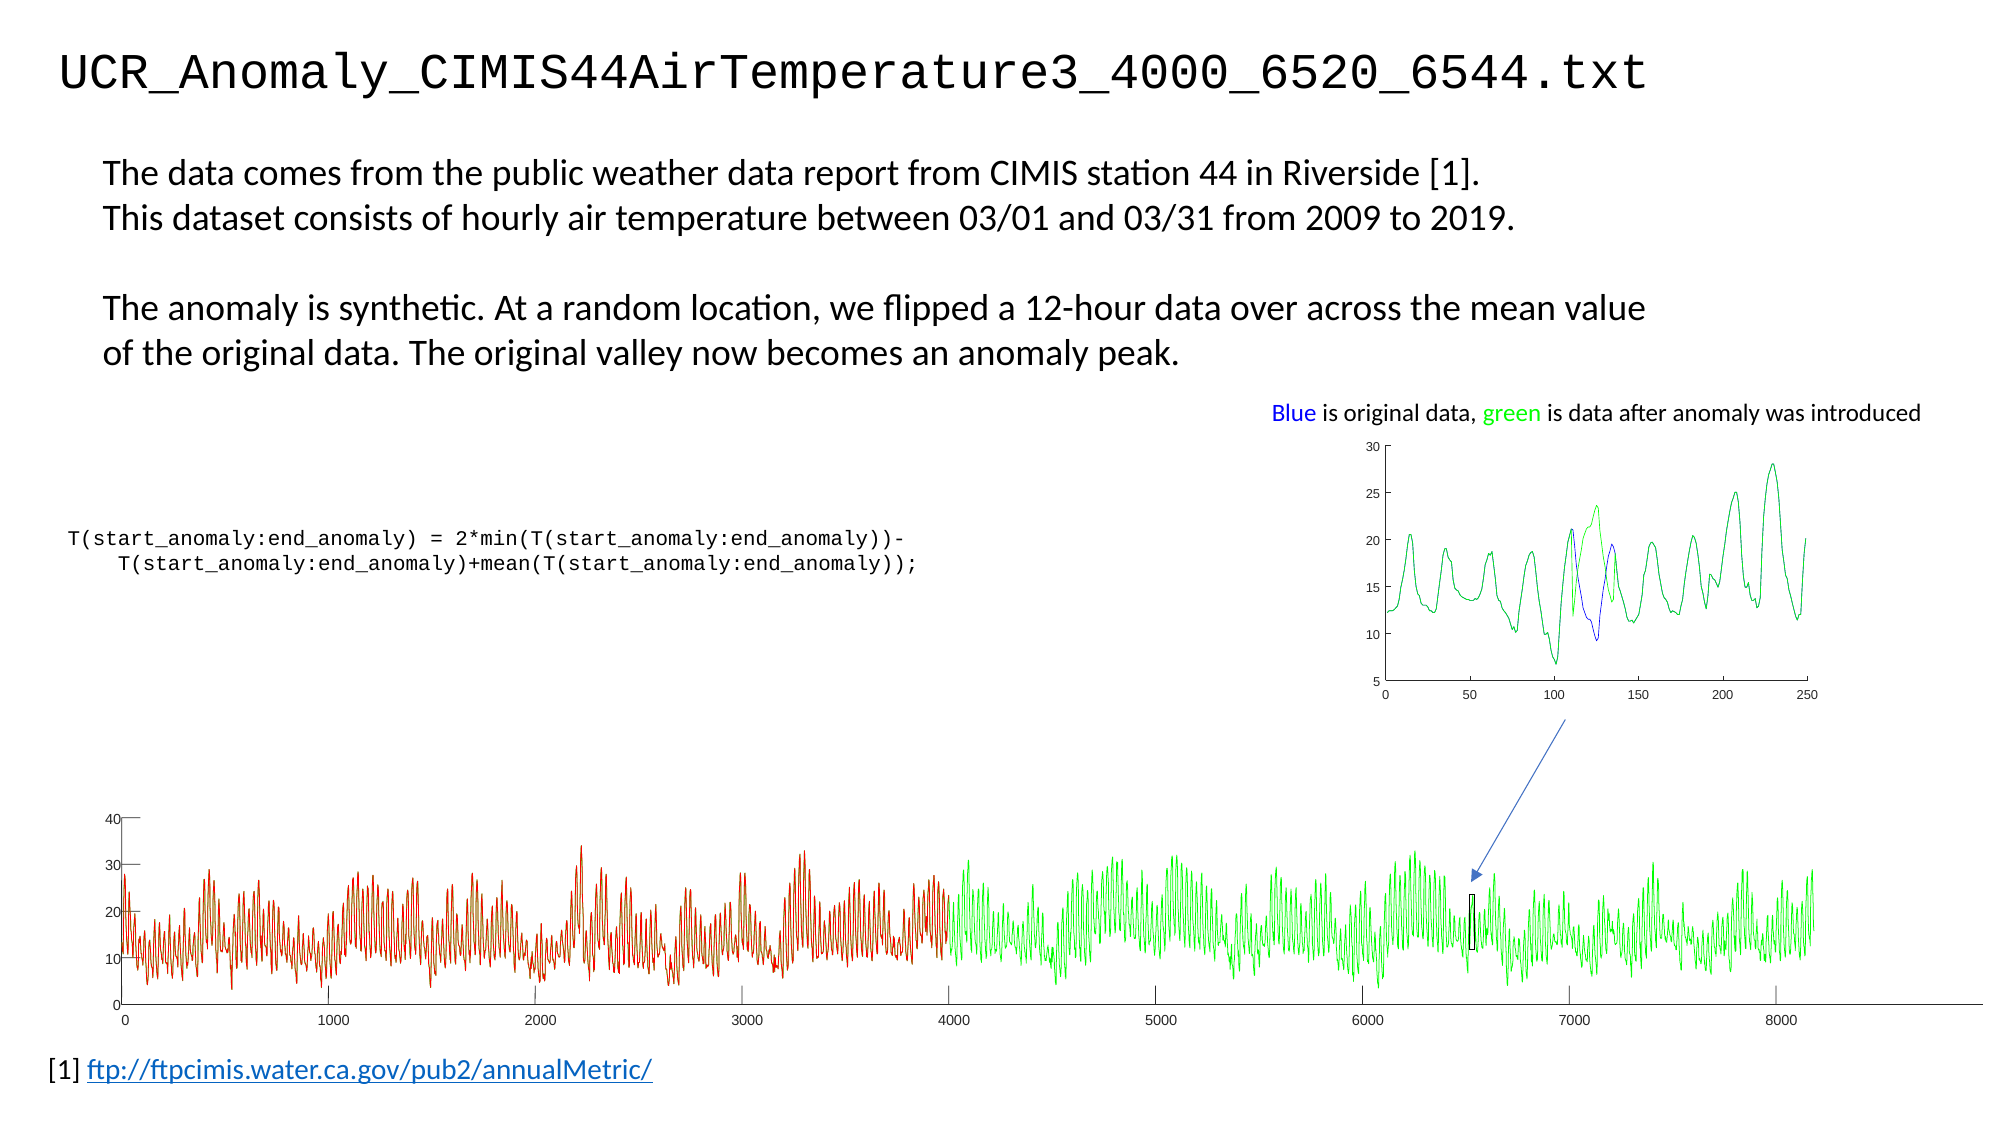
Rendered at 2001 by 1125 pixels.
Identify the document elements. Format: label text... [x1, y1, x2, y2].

text_box Blue is original data, green is data after anomaly was introduced [1257, 388, 1938, 434]
picture [1314, 423, 1859, 712]
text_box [100, 809, 1983, 1034]
text_box The data comes from the public weather data report from CIMIS station 44 in Riverside [1]. This dataset consists of hourly air temperature between 03/01 and 03/31 from 2009 to 2019. The anomaly is synthetic. At a random location, we flipped a 12-hour data over across the mean value of the original data. The original valley now becomes an anomaly peak. [87, 140, 1663, 381]
text_box T(start_anomaly:end_anomaly) = 2*min(T(start_anomaly:end_anomaly))- T(start_anomaly:end_anomaly)+mean(T(start_anomaly:end_anomaly)); [53, 516, 1109, 582]
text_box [1471, 719, 1566, 883]
text_box [1] ftp://ftpcimis.water.ca.gov/pub2/annualMetric/ [33, 1042, 668, 1093]
text_box UCR_Anomaly_CIMIS44AirTemperature3_4000_6520_6544.txt [44, 31, 2000, 107]
